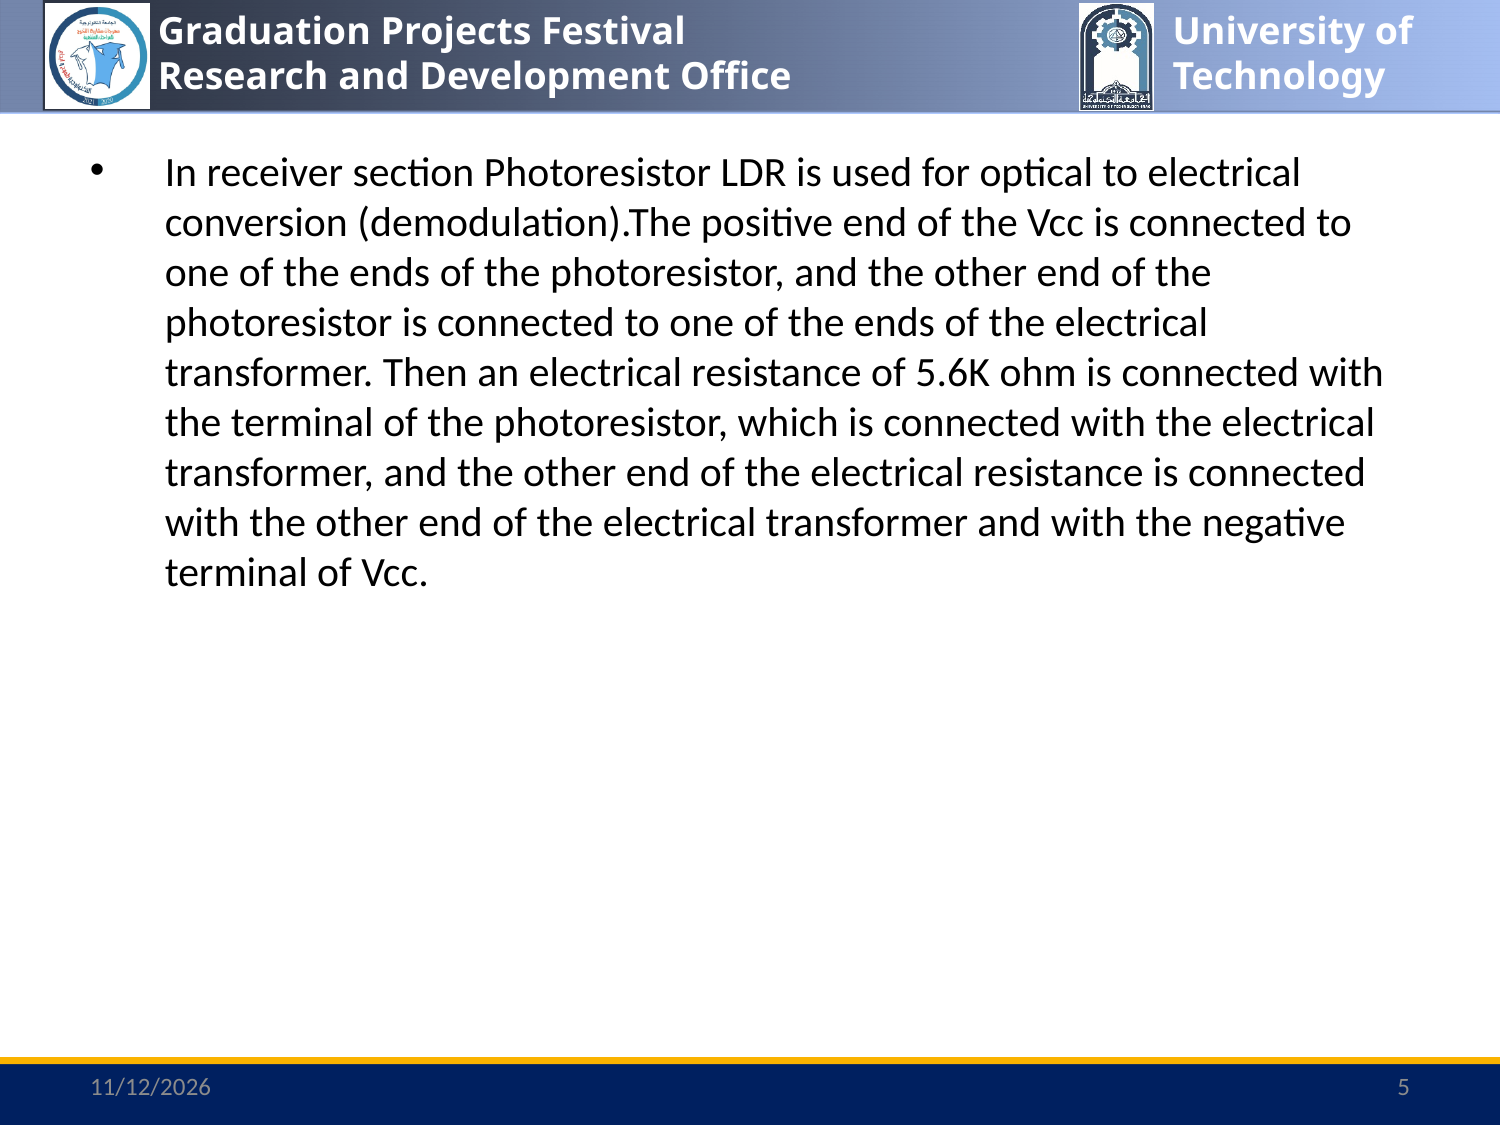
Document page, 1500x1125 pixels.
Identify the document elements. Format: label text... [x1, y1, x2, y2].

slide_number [75, 1055, 425, 1116]
slide_number 5 [1074, 1055, 1425, 1116]
picture [45, 3, 150, 109]
footer [512, 1055, 988, 1116]
title In receiver section Photoresistor LDR is used for optical to electrical conversion (demodulation).The positive end of the Vcc is connected to one of the ends of the photoresistor, and the other end of the photoresistor is connected to one of the ends of the electrical transformer. Then an electrical resistance of 5.6K ohm is connected with the terminal of the photoresistor, which is connected with the electrical transformer, and the other end of the electrical resistance is connected with the other end of the electrical transformer and with the negative terminal of Vcc. [75, 137, 1425, 1000]
picture [1079, 3, 1154, 111]
